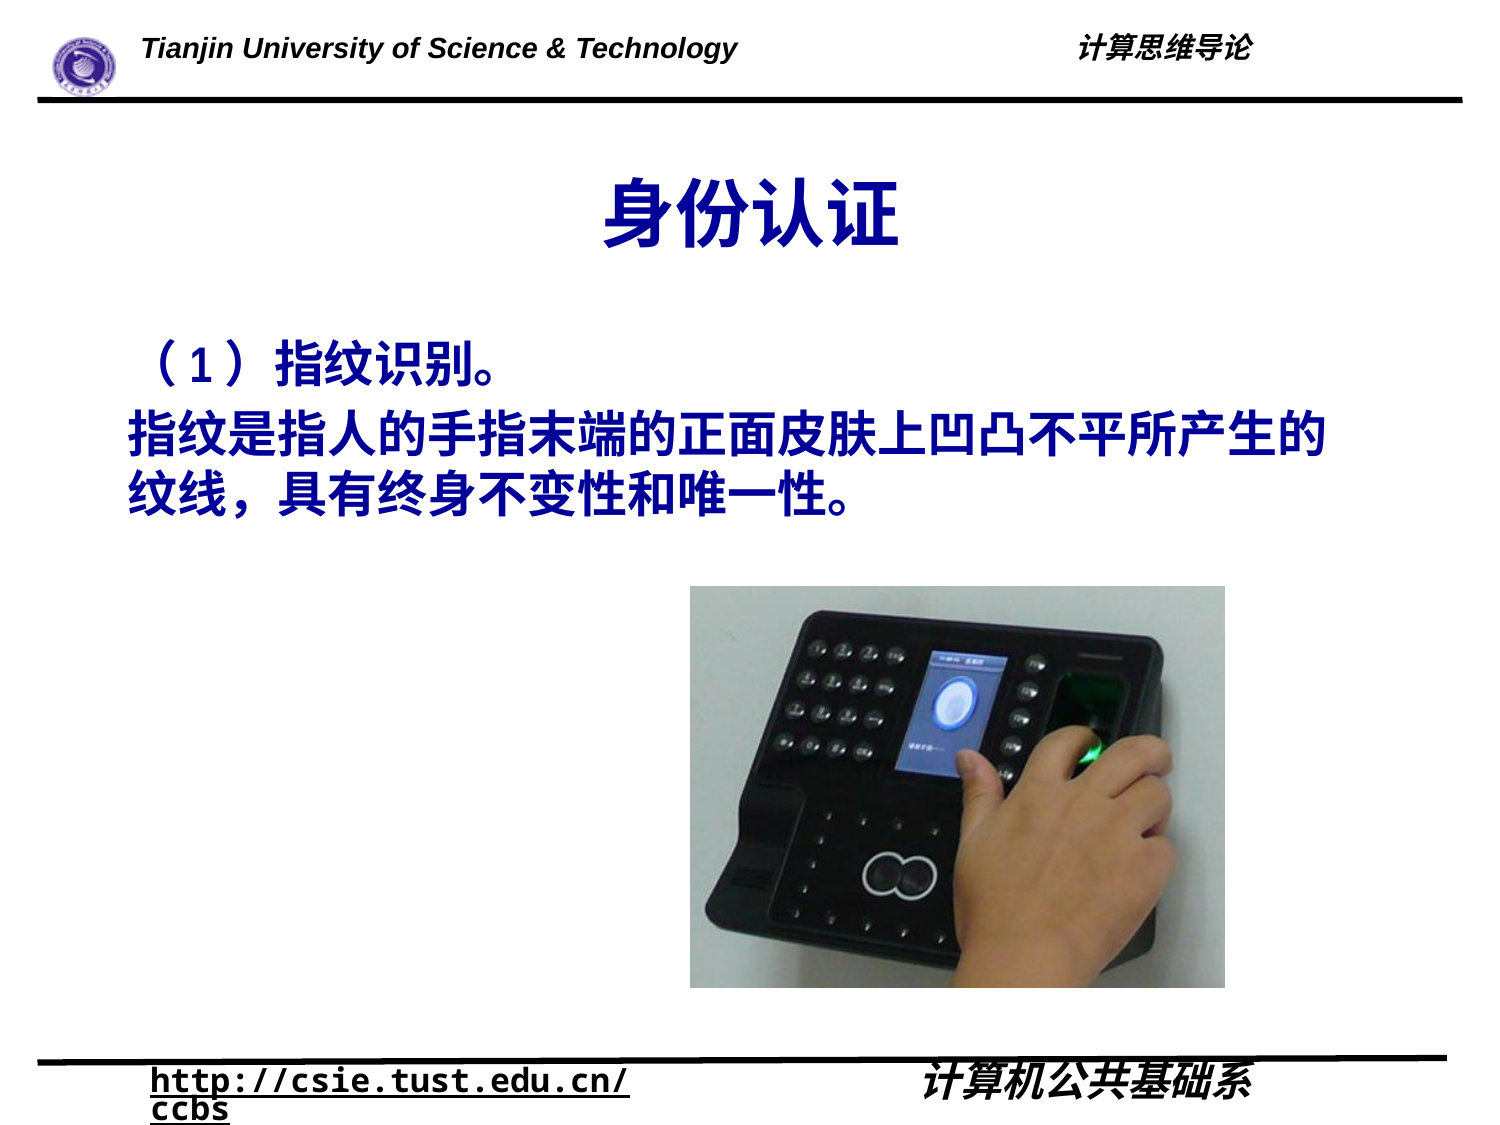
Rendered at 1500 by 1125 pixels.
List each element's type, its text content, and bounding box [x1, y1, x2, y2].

list （1）指纹识别。 指纹是指人的手指末端的正面皮肤上凹凸不平所产生的纹线，具有终身不变性和唯一性。 [112, 324, 1388, 1000]
picture [52, 37, 116, 97]
title 身份认证 [112, 99, 1388, 288]
picture [690, 586, 1225, 988]
